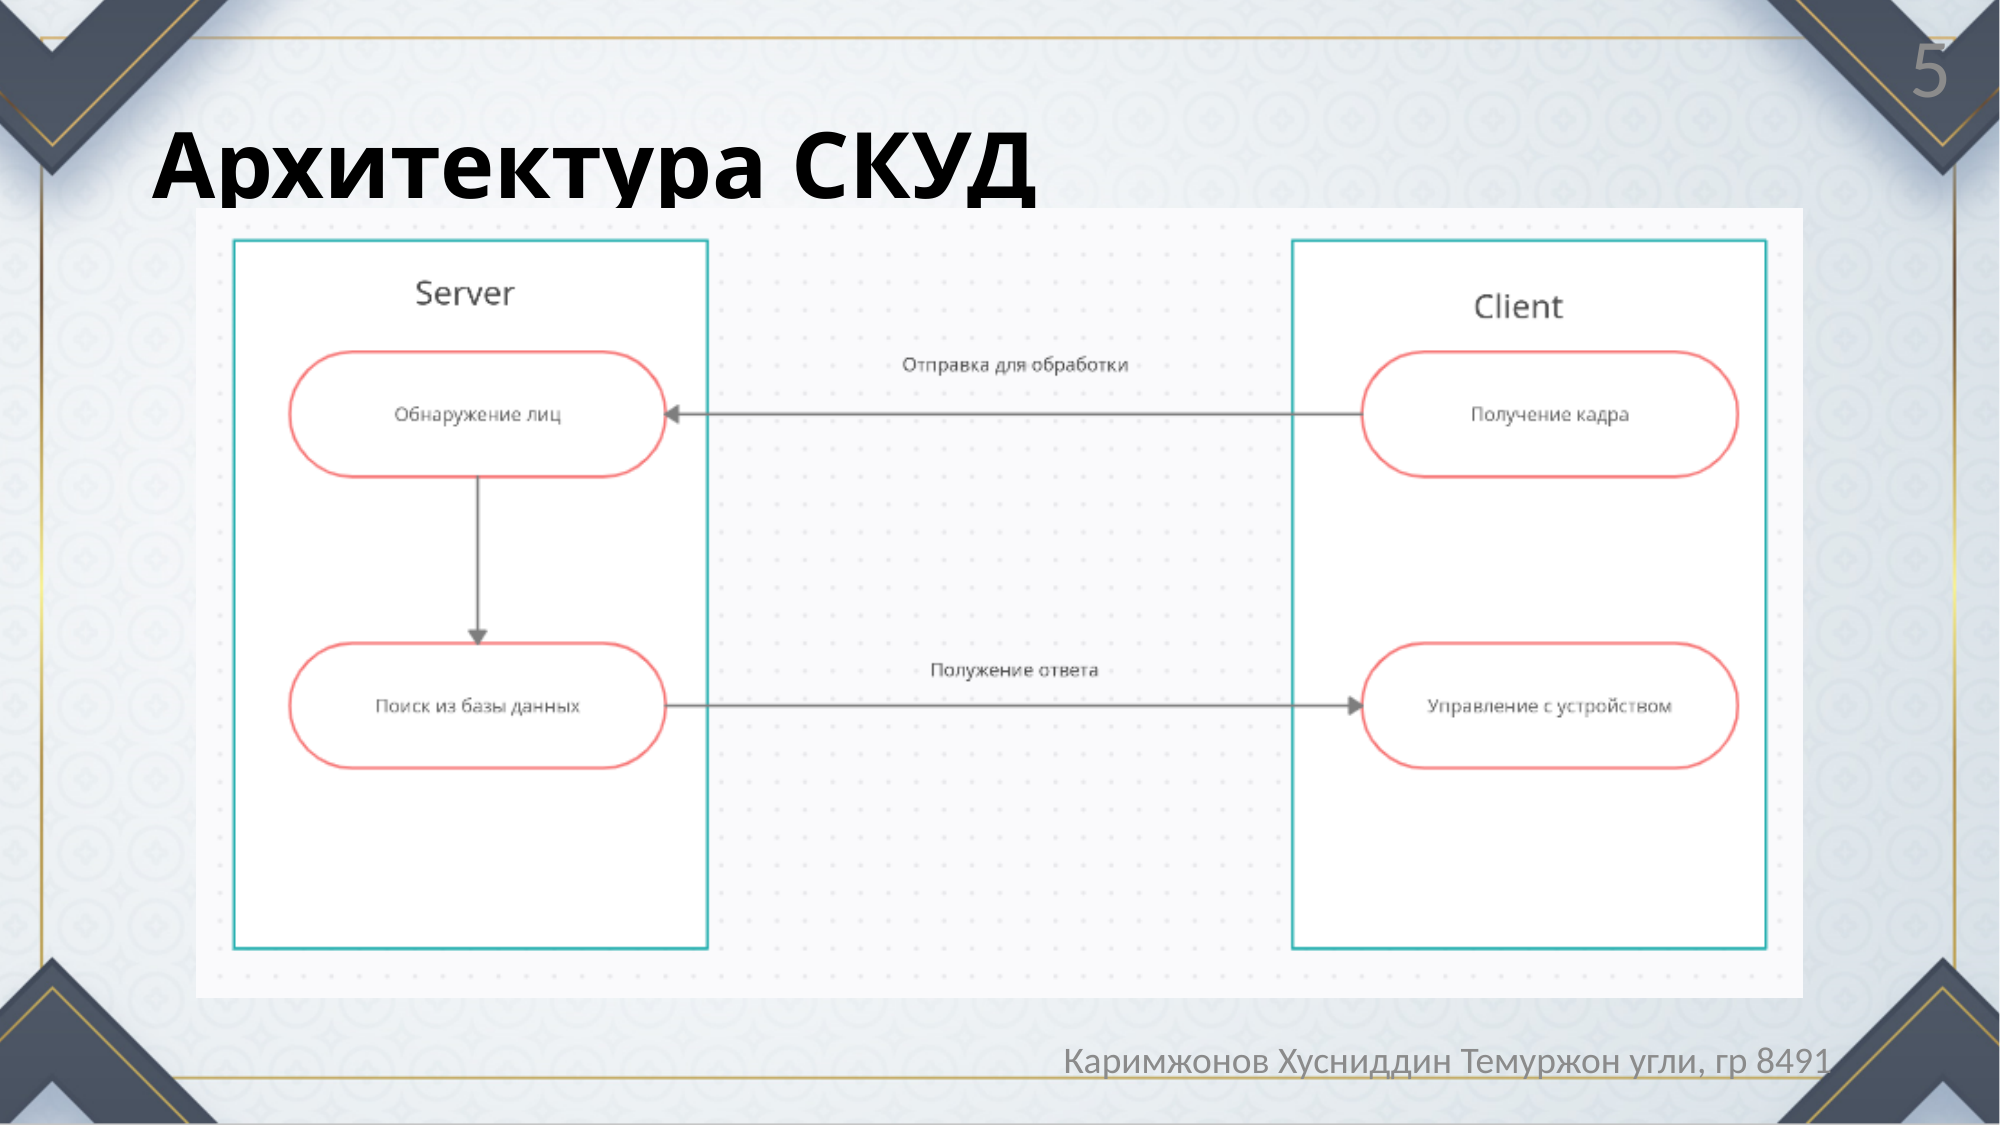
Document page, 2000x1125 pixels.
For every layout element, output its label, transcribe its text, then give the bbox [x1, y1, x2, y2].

slide_number 5 [1779, 41, 1967, 88]
footer Каримжонов Хусниддин Темуржон угли, гр 8491 [929, 1035, 1967, 1081]
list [196, 208, 1803, 998]
picture [0, 0, 2000, 1125]
title Архитектура СКУД [137, 59, 1862, 278]
